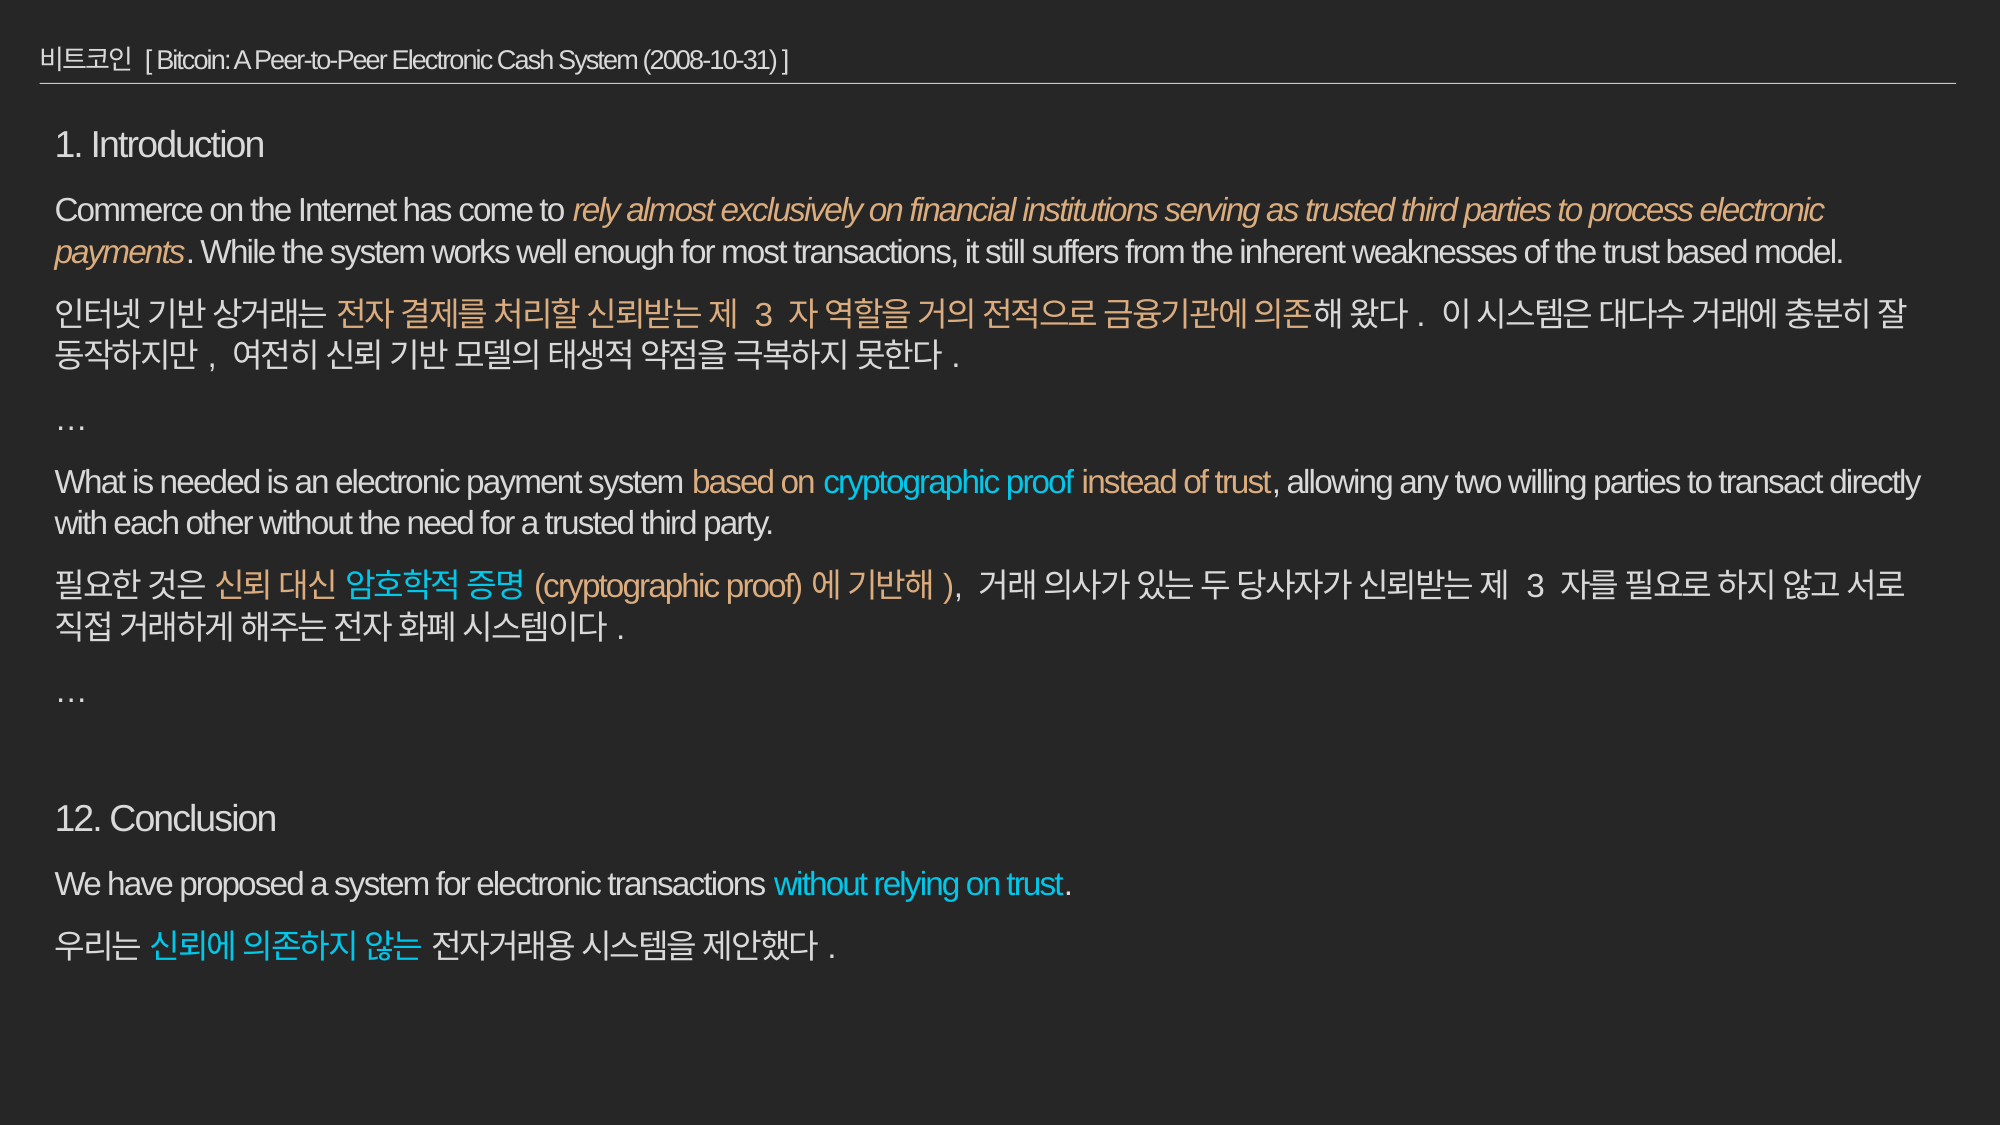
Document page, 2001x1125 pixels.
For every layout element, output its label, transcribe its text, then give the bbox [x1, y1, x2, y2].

title 비트코인 [ Bitcoin: A Peer-to-Peer Electronic Cash System (2008-10-31) ] [39, 31, 1961, 84]
list 1. Introduction Commerce on the Internet has come to rely almost exclusively on financial institutions serving as trusted third parties to process electronic payments. While the system works well enough for most transactions, it still suffers from the inherent weaknesses of the trust based model. 인터넷 기반 상거래는 전자 결제를 처리할 신뢰받는 제 3 자 역할을 거의 전적으로 금융기관에 의존해 왔다. 이 시스템은 대다수 거래에 충분히 잘 동작하지만, 여전히 신뢰 기반 모델의 태생적 약점을 극복하지 못한다. … What is needed is an electronic payment system based on cryptographic proof instead of trust, allowing any two willing parties to transact directly with each other without the need for a trusted third party. 필요한 것은 신뢰 대신 암호학적 증명(cryptographic proof)에 기반해), 거래 의사가 있는 두 당사자가 신뢰받는 제 3 자를 필요로 하지 않고 서로 직접 거래하게 해주는 전자 화폐 시스템이다. … 12. Conclusion We have proposed a system for electronic transactions without relying on trust. 우리는 신뢰에 의존하지 않는 전자거래용 시스템을 제안했다. [39, 110, 1957, 1094]
